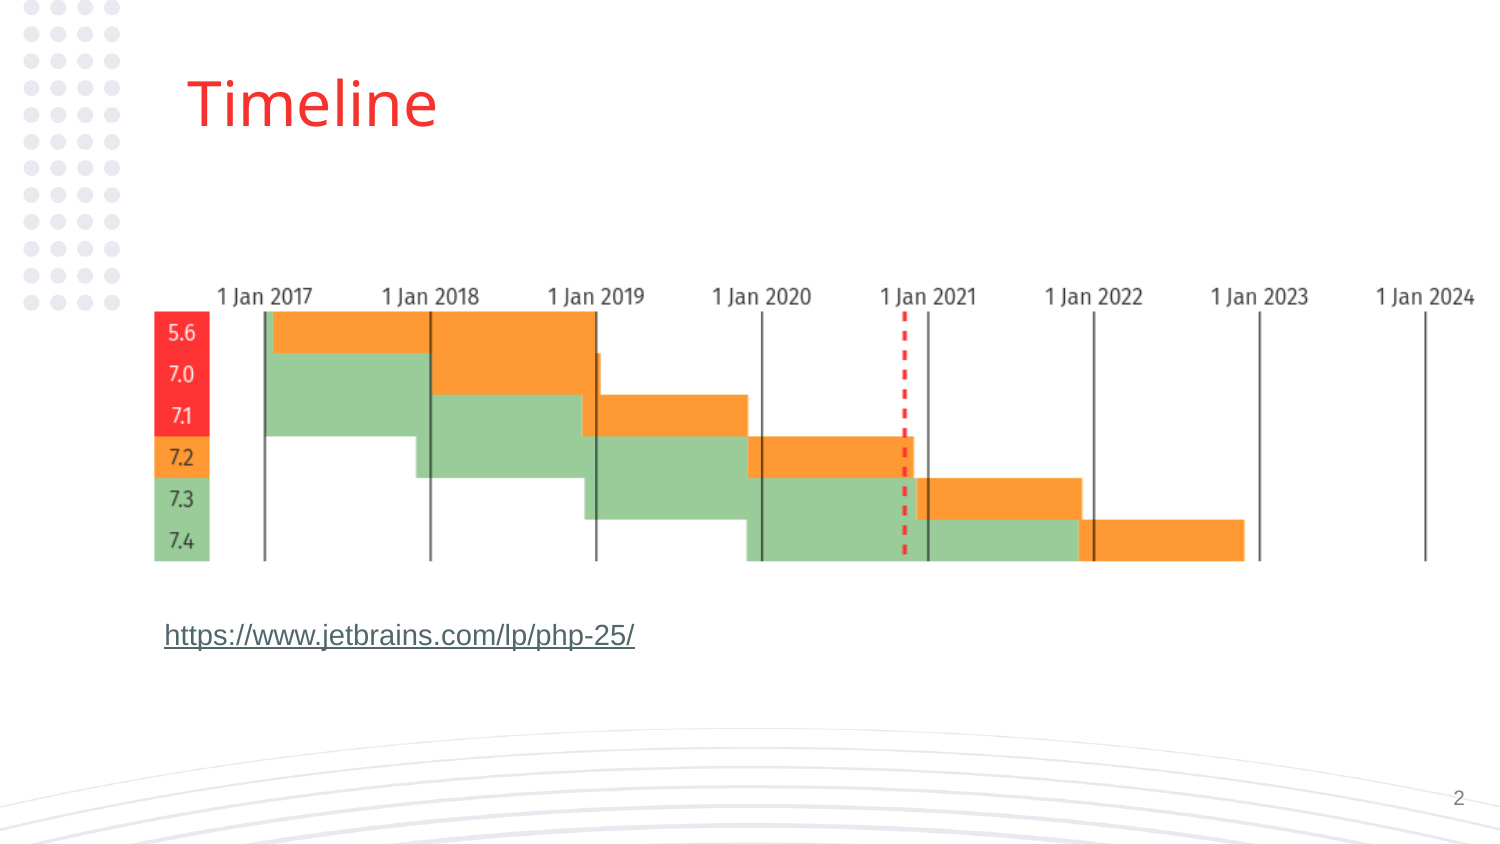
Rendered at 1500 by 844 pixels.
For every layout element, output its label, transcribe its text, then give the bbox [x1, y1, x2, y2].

slide_number ‹#› [1389, 764, 1480, 830]
title Timeline [172, 49, 1390, 144]
text_box https://www.jetbrains.com/lp/php-25/ [149, 601, 693, 660]
picture [0, 0, 1500, 844]
